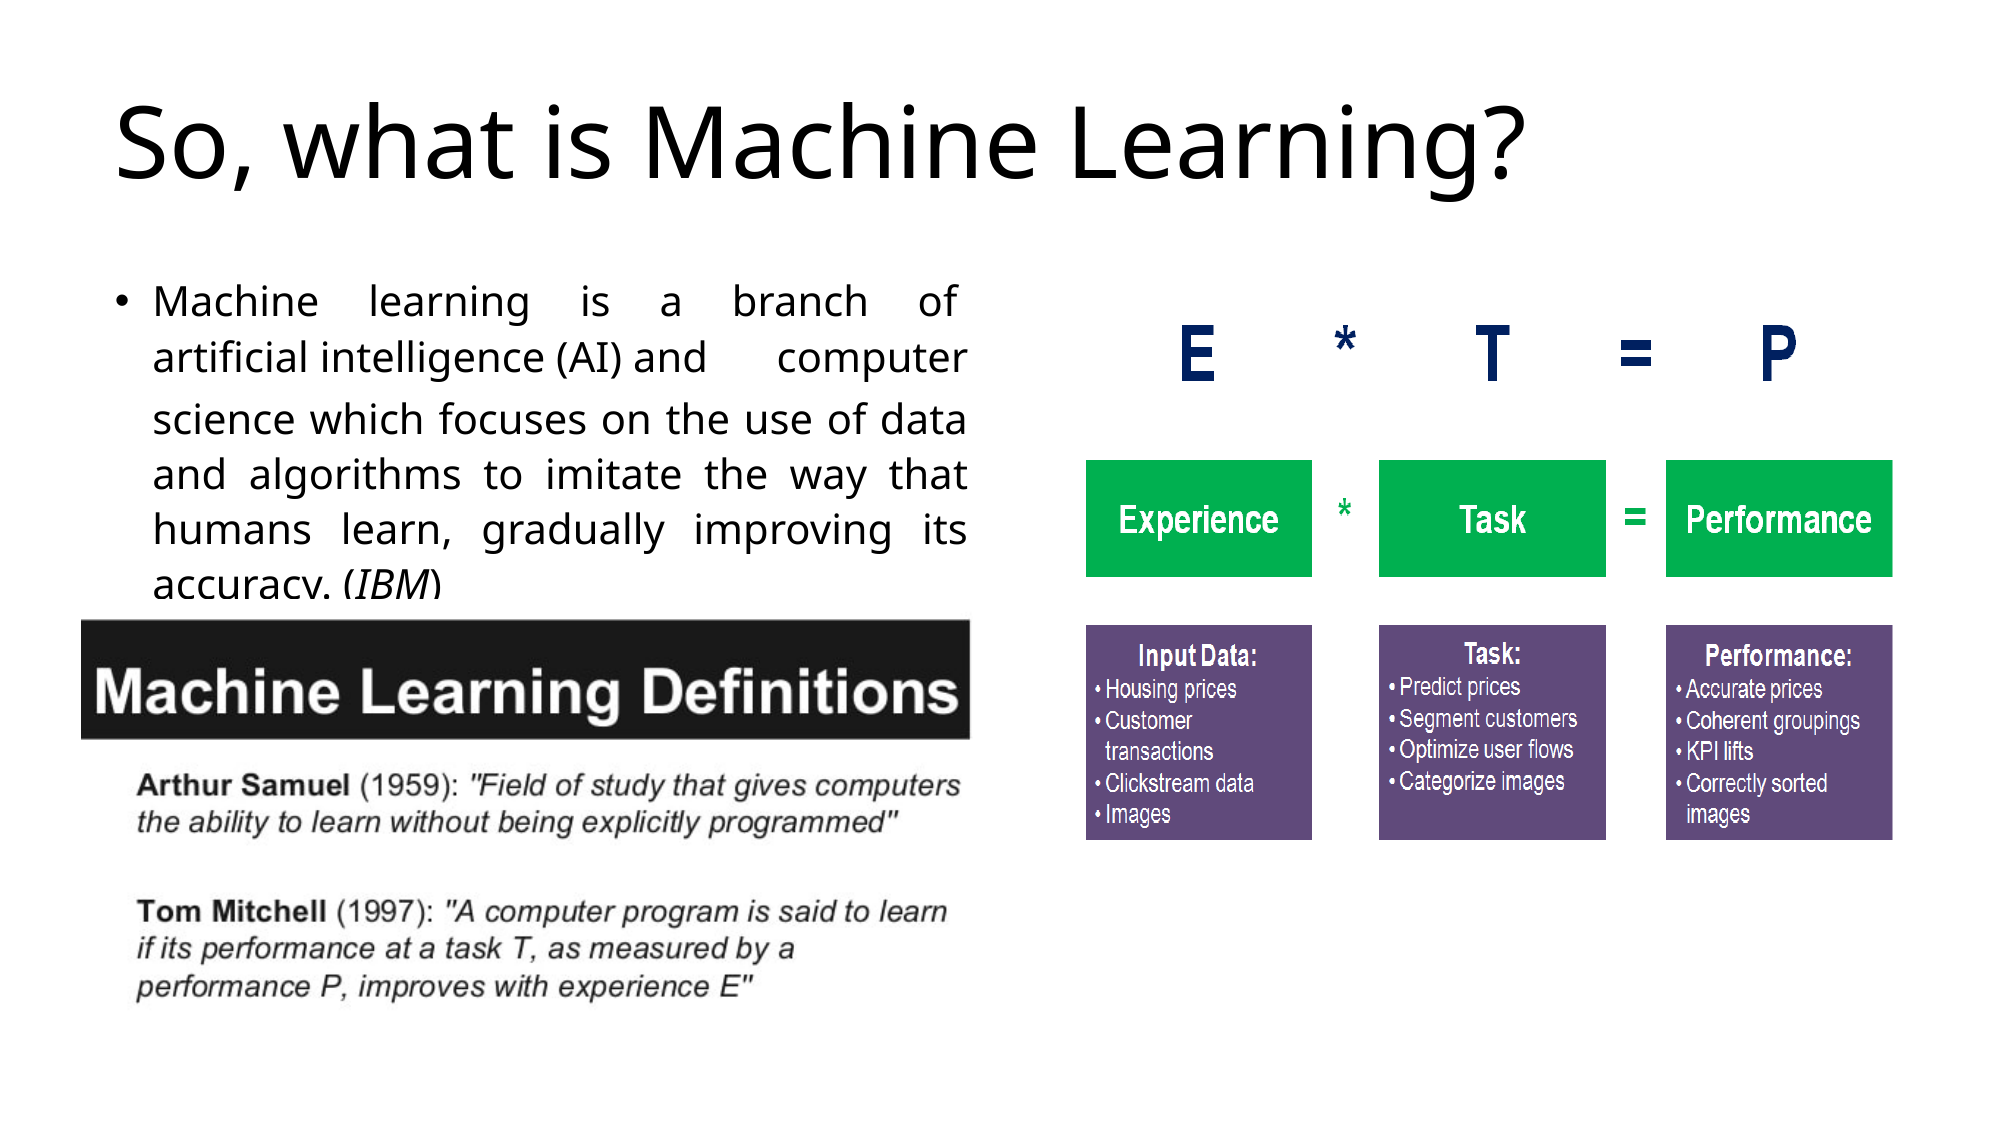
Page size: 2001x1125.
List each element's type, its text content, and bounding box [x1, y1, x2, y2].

picture [1066, 288, 1914, 891]
list Machine learning is a branch of artificial intelligence (AI) and computer science which focuses on the use of data and algorithms to imitate the way that humans learn, gradually improving its accuracy. (IBM) [99, 262, 984, 599]
picture [81, 599, 1017, 1125]
title So, what is Machine Learning? [99, 45, 1900, 233]
